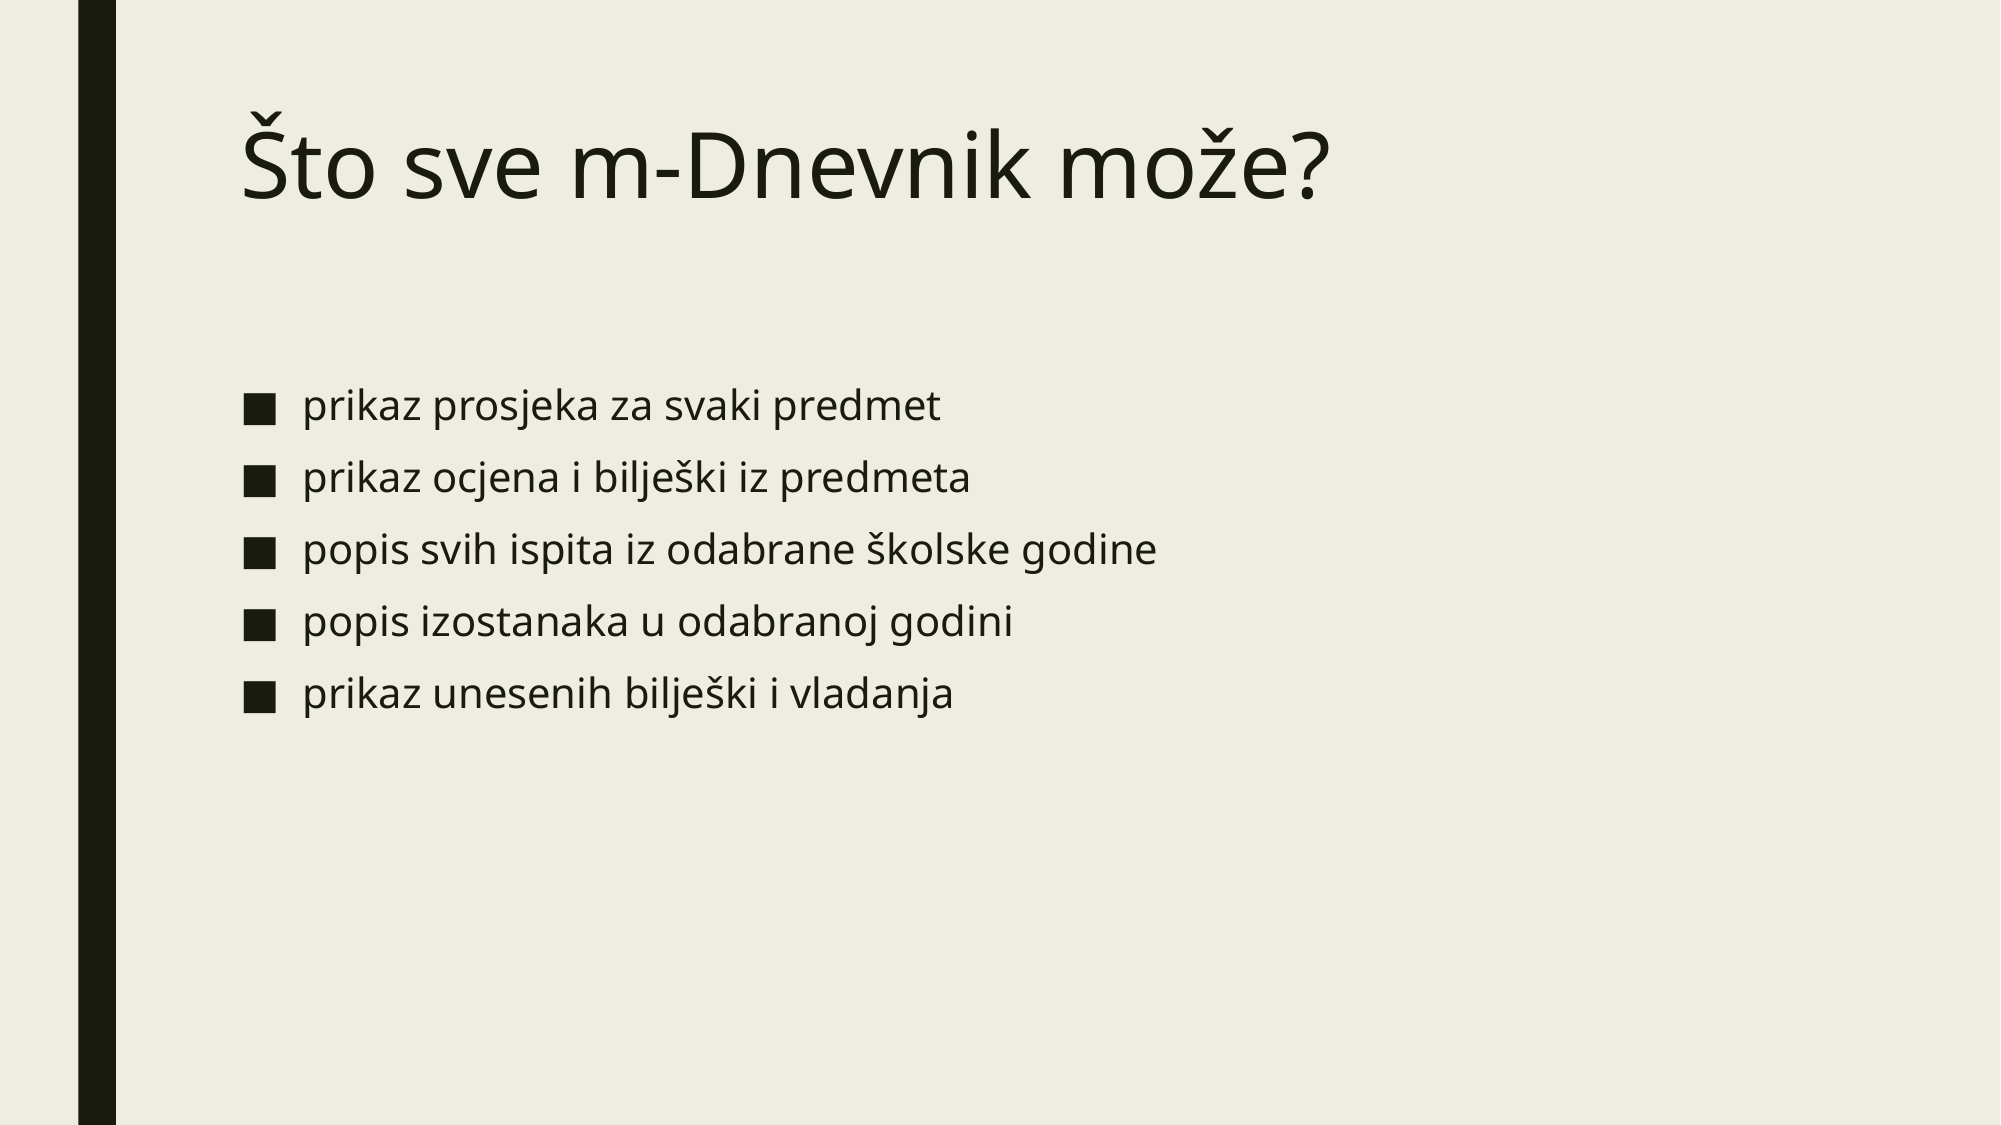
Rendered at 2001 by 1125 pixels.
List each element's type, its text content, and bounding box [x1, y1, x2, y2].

list prikaz prosjeka za svaki predmet prikaz ocjena i bilješki iz predmeta popis svih ispita iz odabrane školske godine popis izostanaka u odabranoj godini prikaz unesenih bilješki i vladanja [225, 375, 1800, 963]
title Što sve m-Dnevnik može? [225, 112, 1800, 357]
